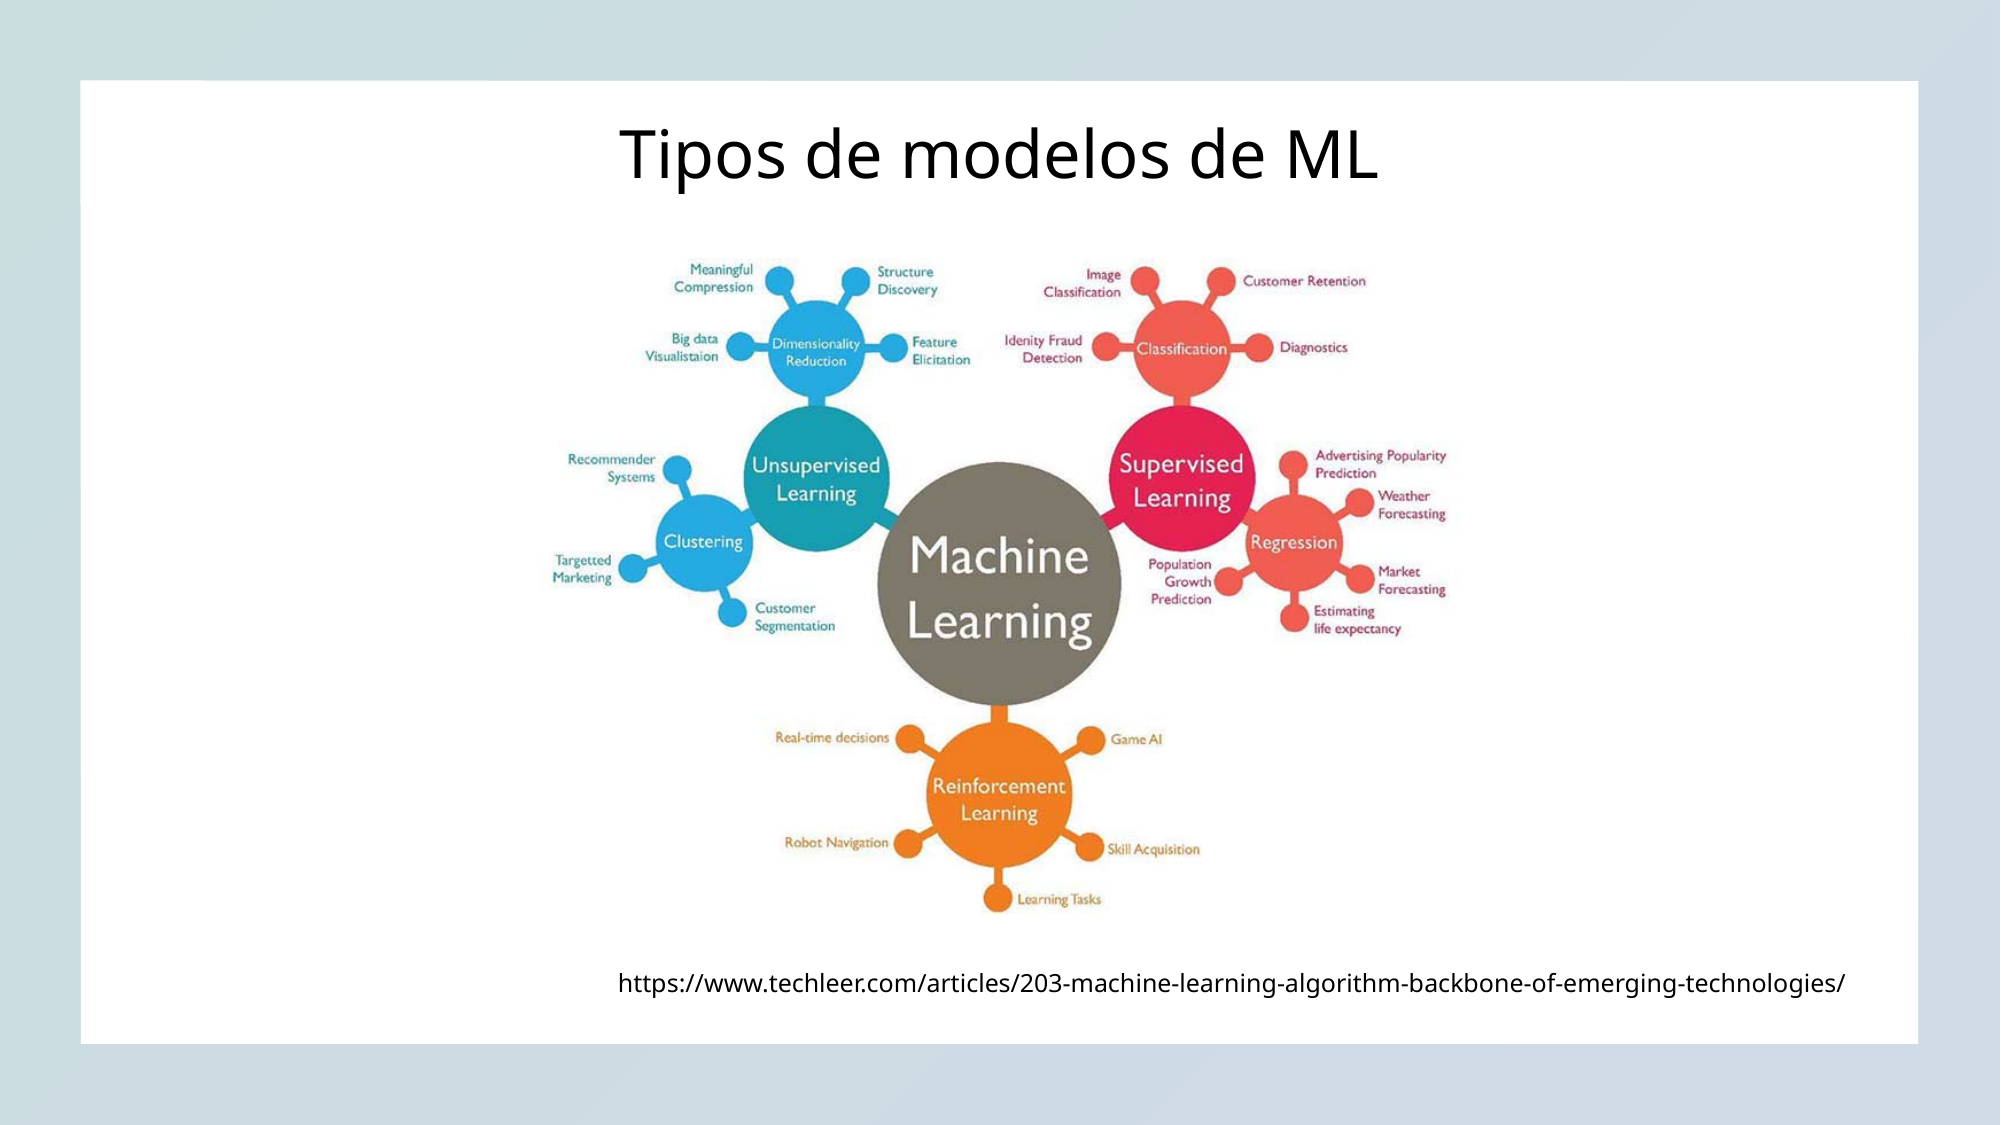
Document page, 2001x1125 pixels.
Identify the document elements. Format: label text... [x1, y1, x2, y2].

title Tipos de modelos de ML [137, 111, 1863, 204]
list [541, 257, 1459, 914]
text_box https://www.techleer.com/articles/203-machine-learning-algorithm-backbone-of-emerging-technologies/ [525, 960, 1863, 1005]
